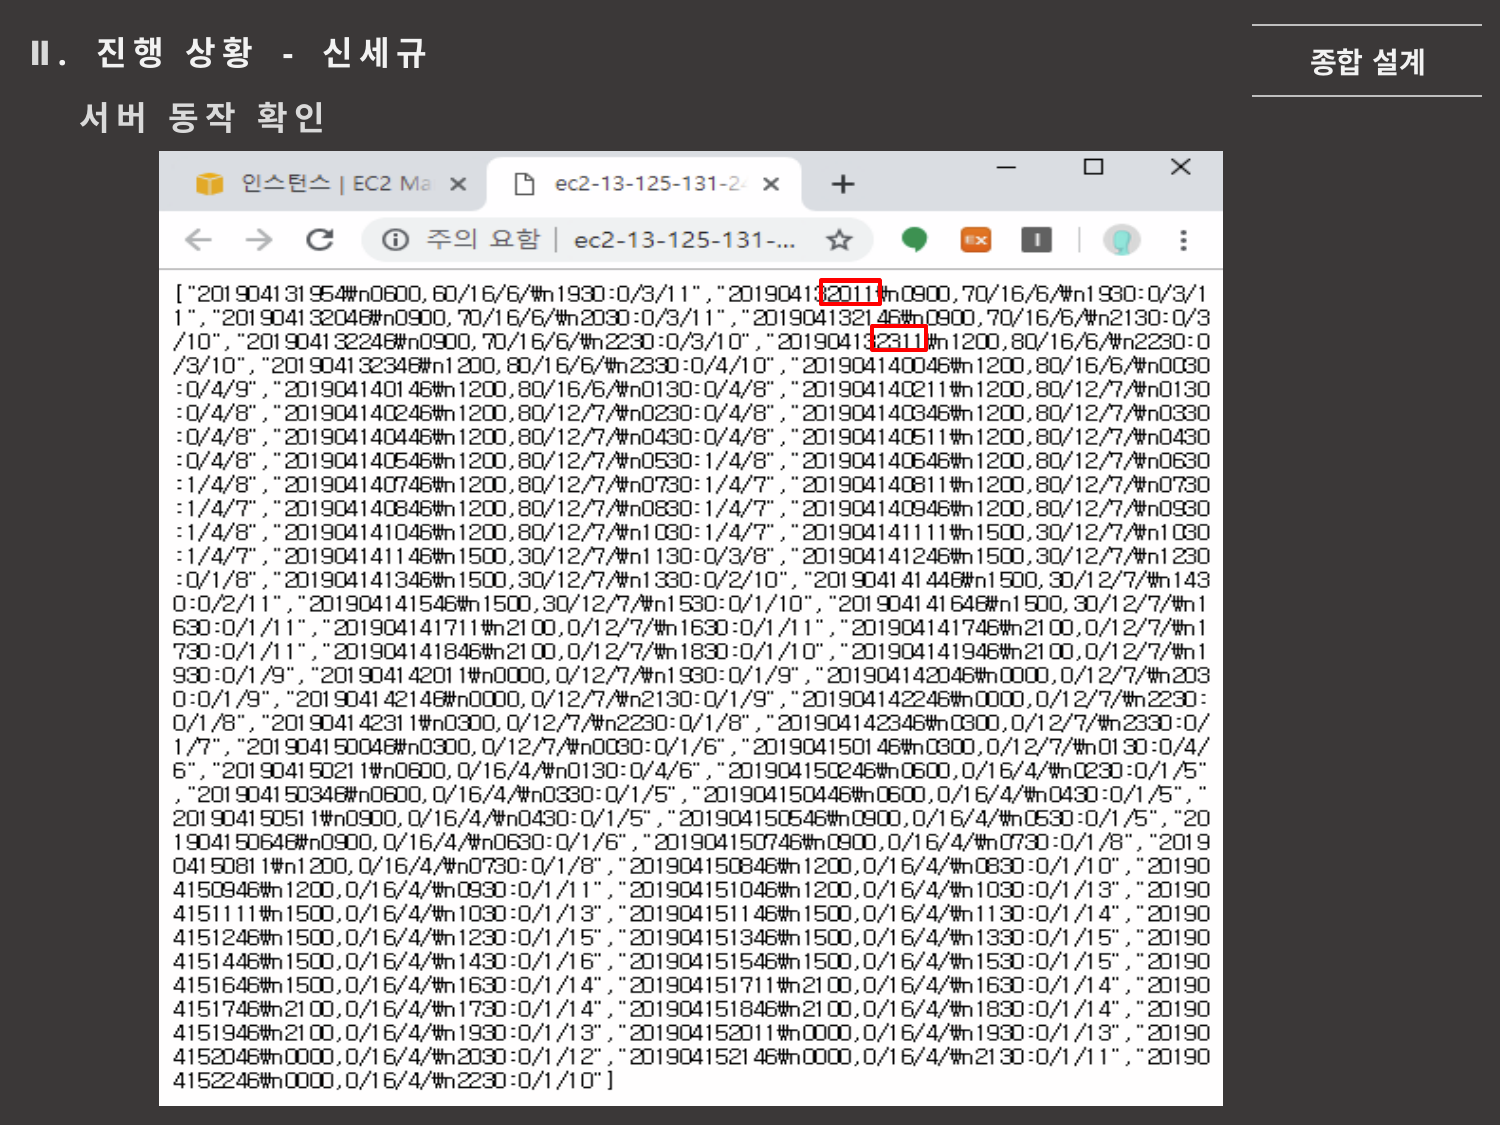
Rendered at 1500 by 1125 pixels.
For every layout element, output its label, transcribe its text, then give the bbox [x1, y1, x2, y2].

text_box 서버 동작 확인 [64, 89, 653, 145]
picture [159, 151, 1223, 1107]
text_box Ⅱ. 진행 상황 - 신세규 [14, 25, 603, 80]
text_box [1251, 0, 1483, 97]
